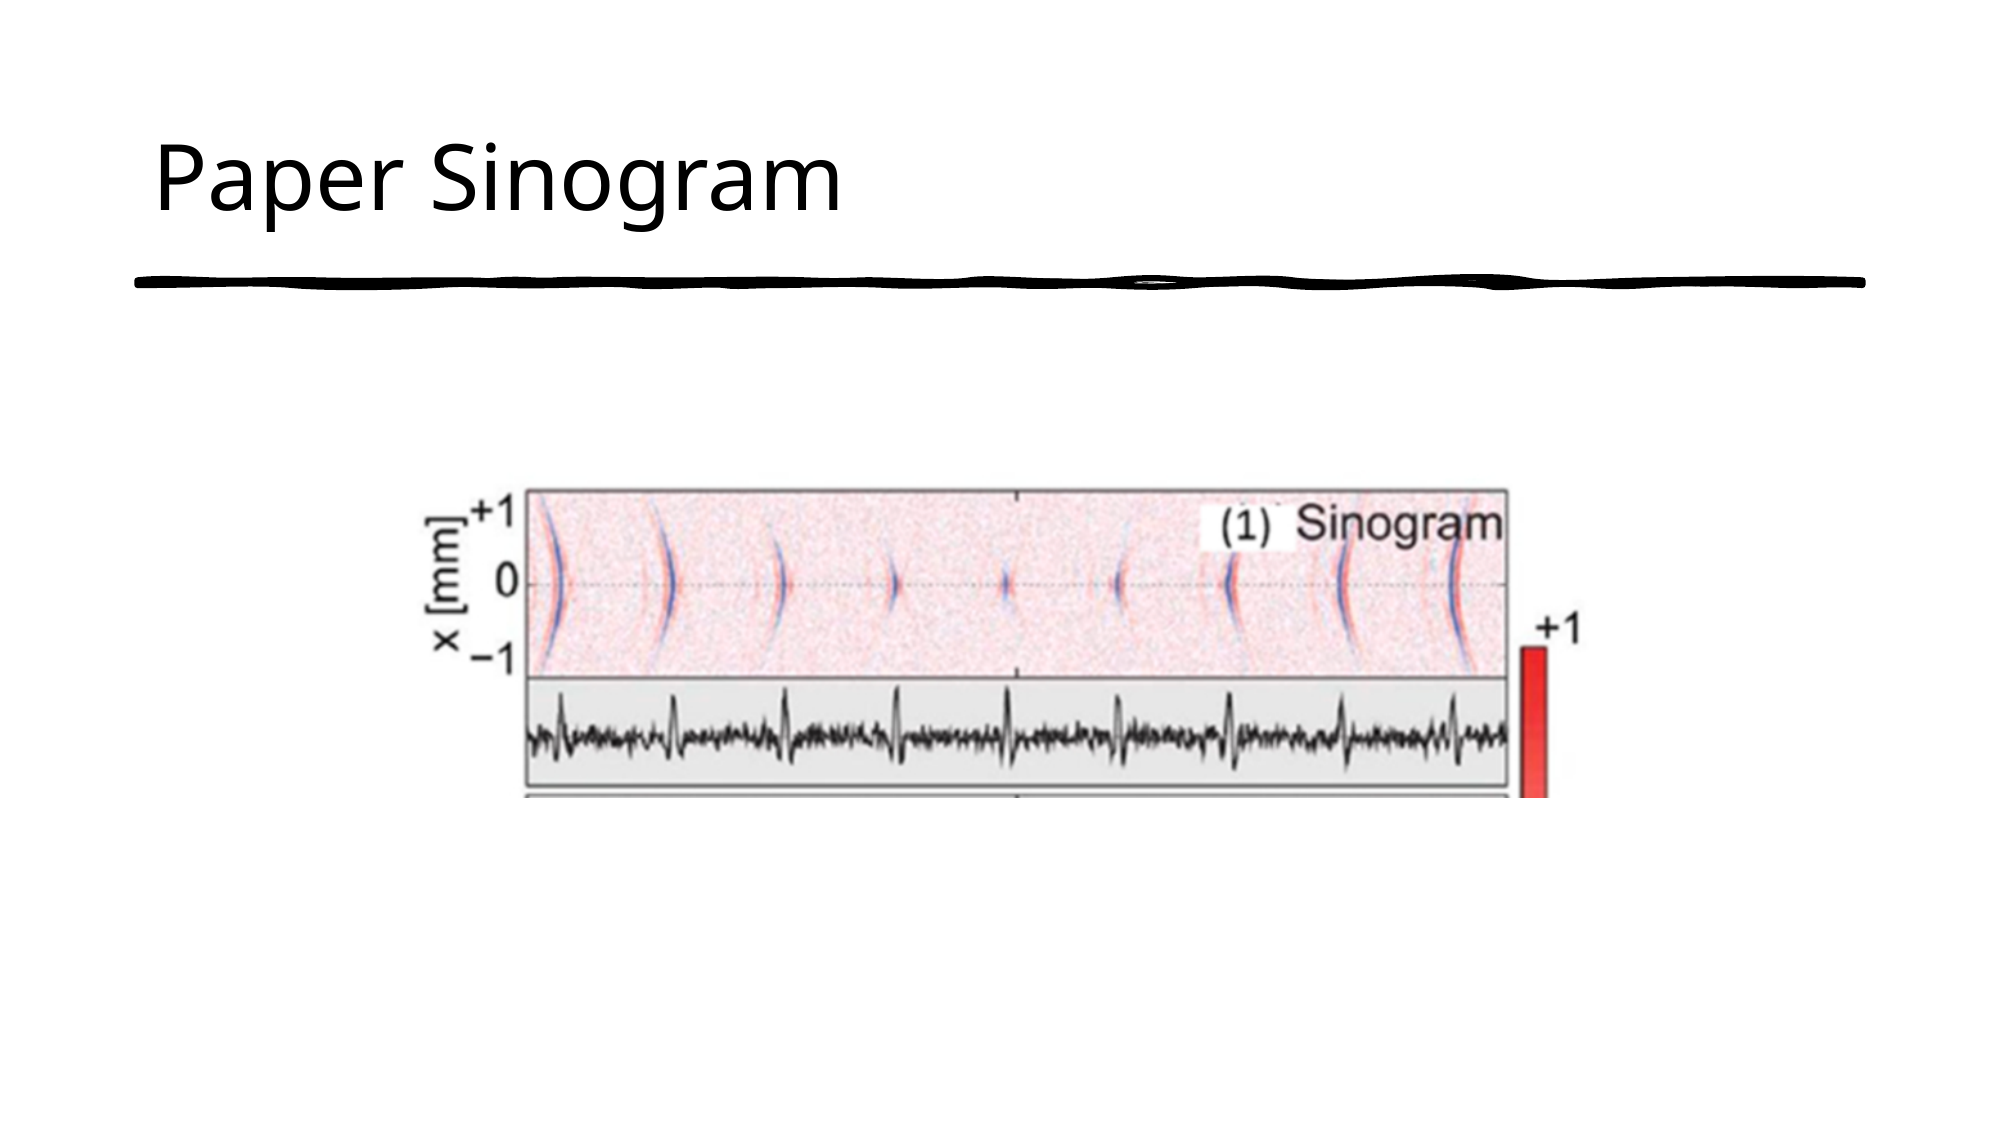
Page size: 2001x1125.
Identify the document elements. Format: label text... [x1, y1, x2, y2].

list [368, 459, 1632, 798]
title Paper Sinogram [137, 59, 1863, 278]
